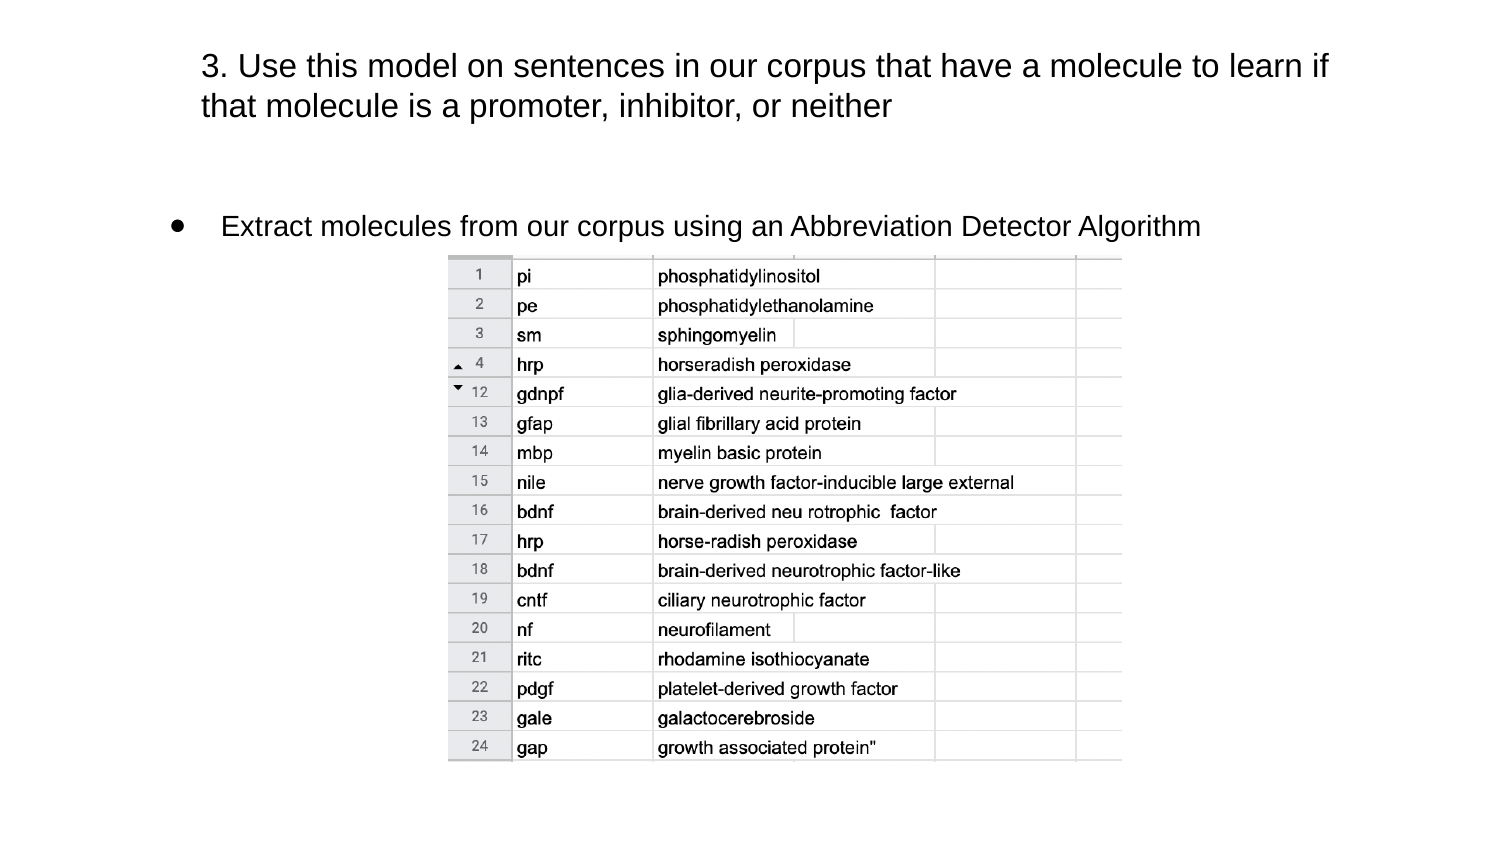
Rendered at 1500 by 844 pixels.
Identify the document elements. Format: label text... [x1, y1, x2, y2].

text_box Extract molecules from our corpus using an Abbreviation Detector Algorithm [130, 220, 1243, 257]
text_box 3. Use this model on sentences in our corpus that have a molecule to learn if that molecule is a promoter, inhibitor, or neither [111, 29, 1389, 220]
picture [447, 255, 1122, 762]
